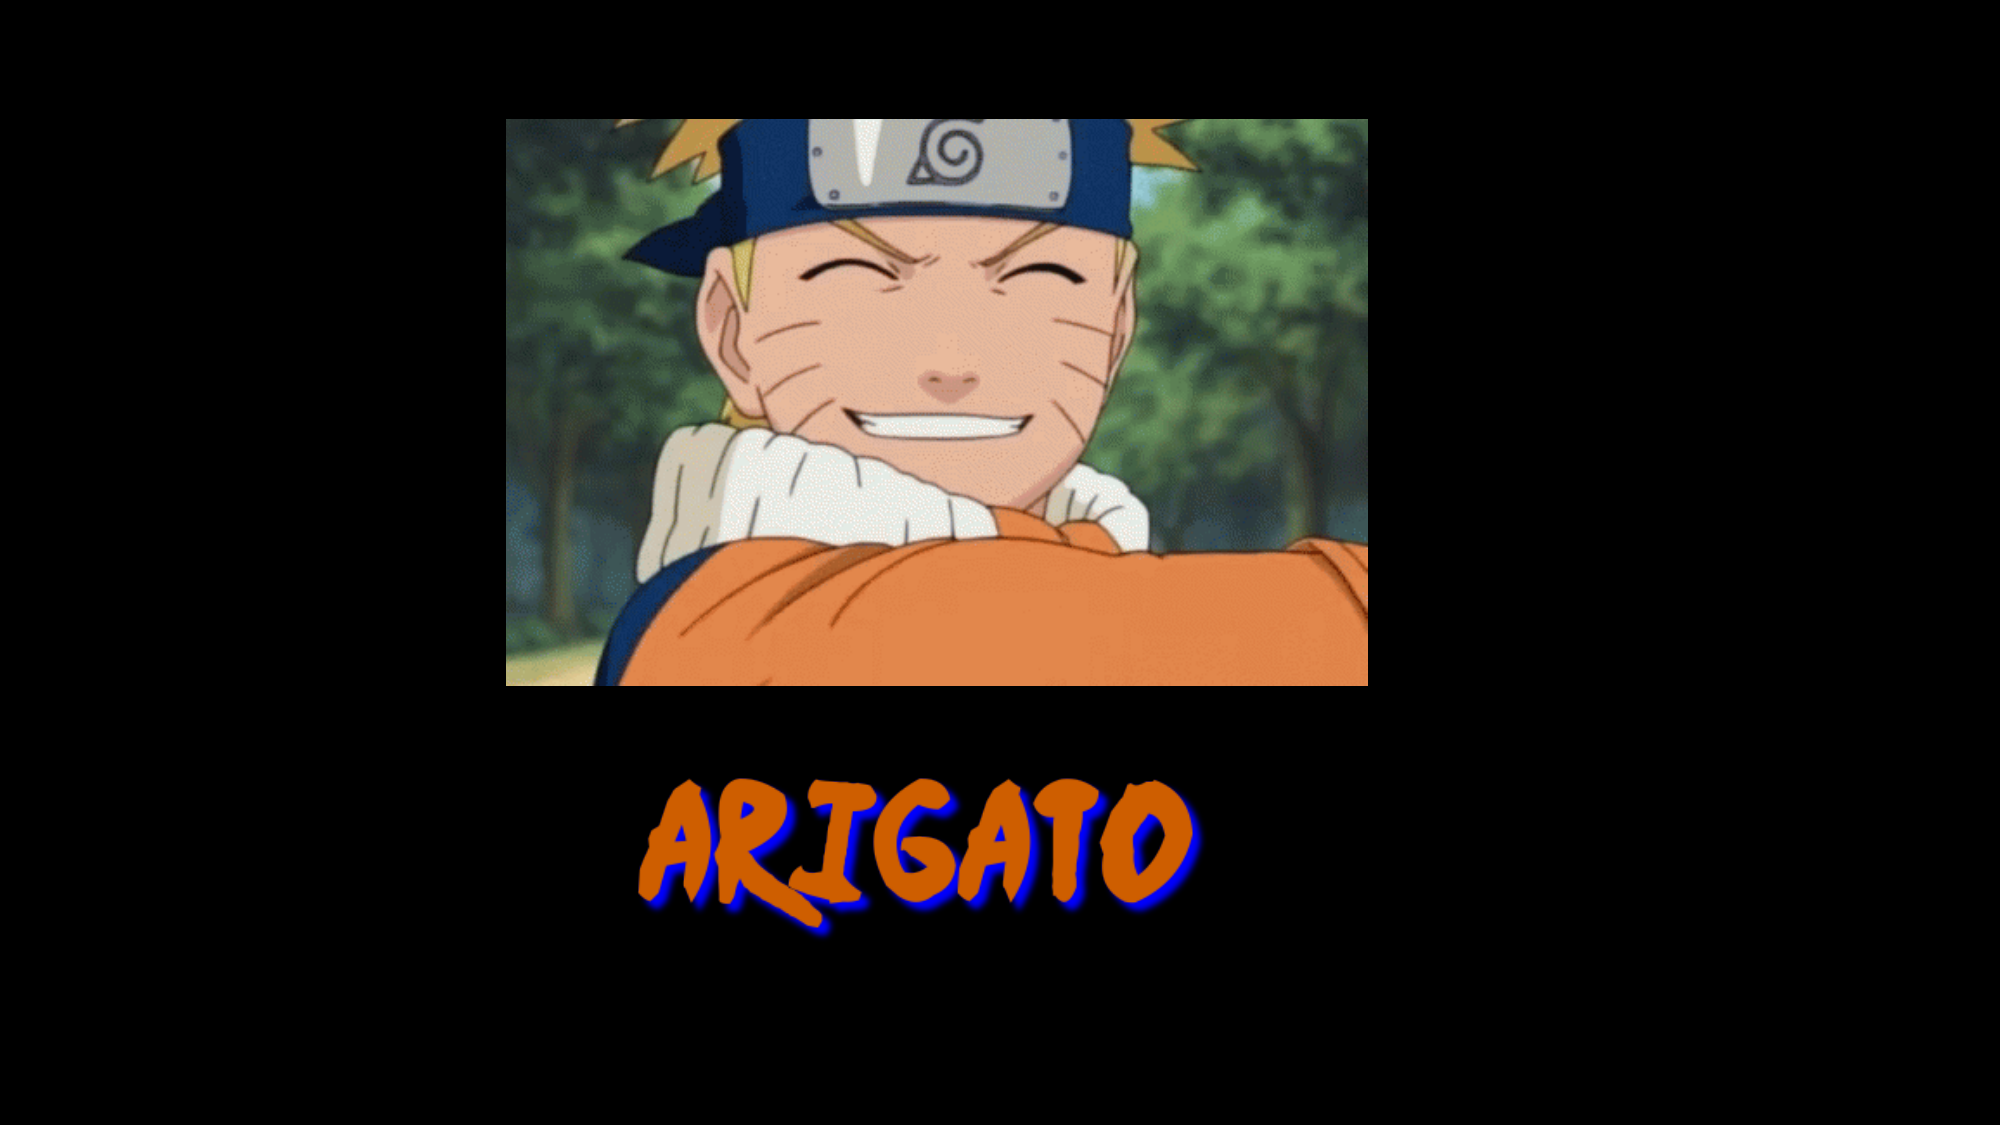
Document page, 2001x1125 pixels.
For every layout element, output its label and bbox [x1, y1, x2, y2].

list [506, 119, 1367, 686]
picture [637, 777, 1210, 945]
